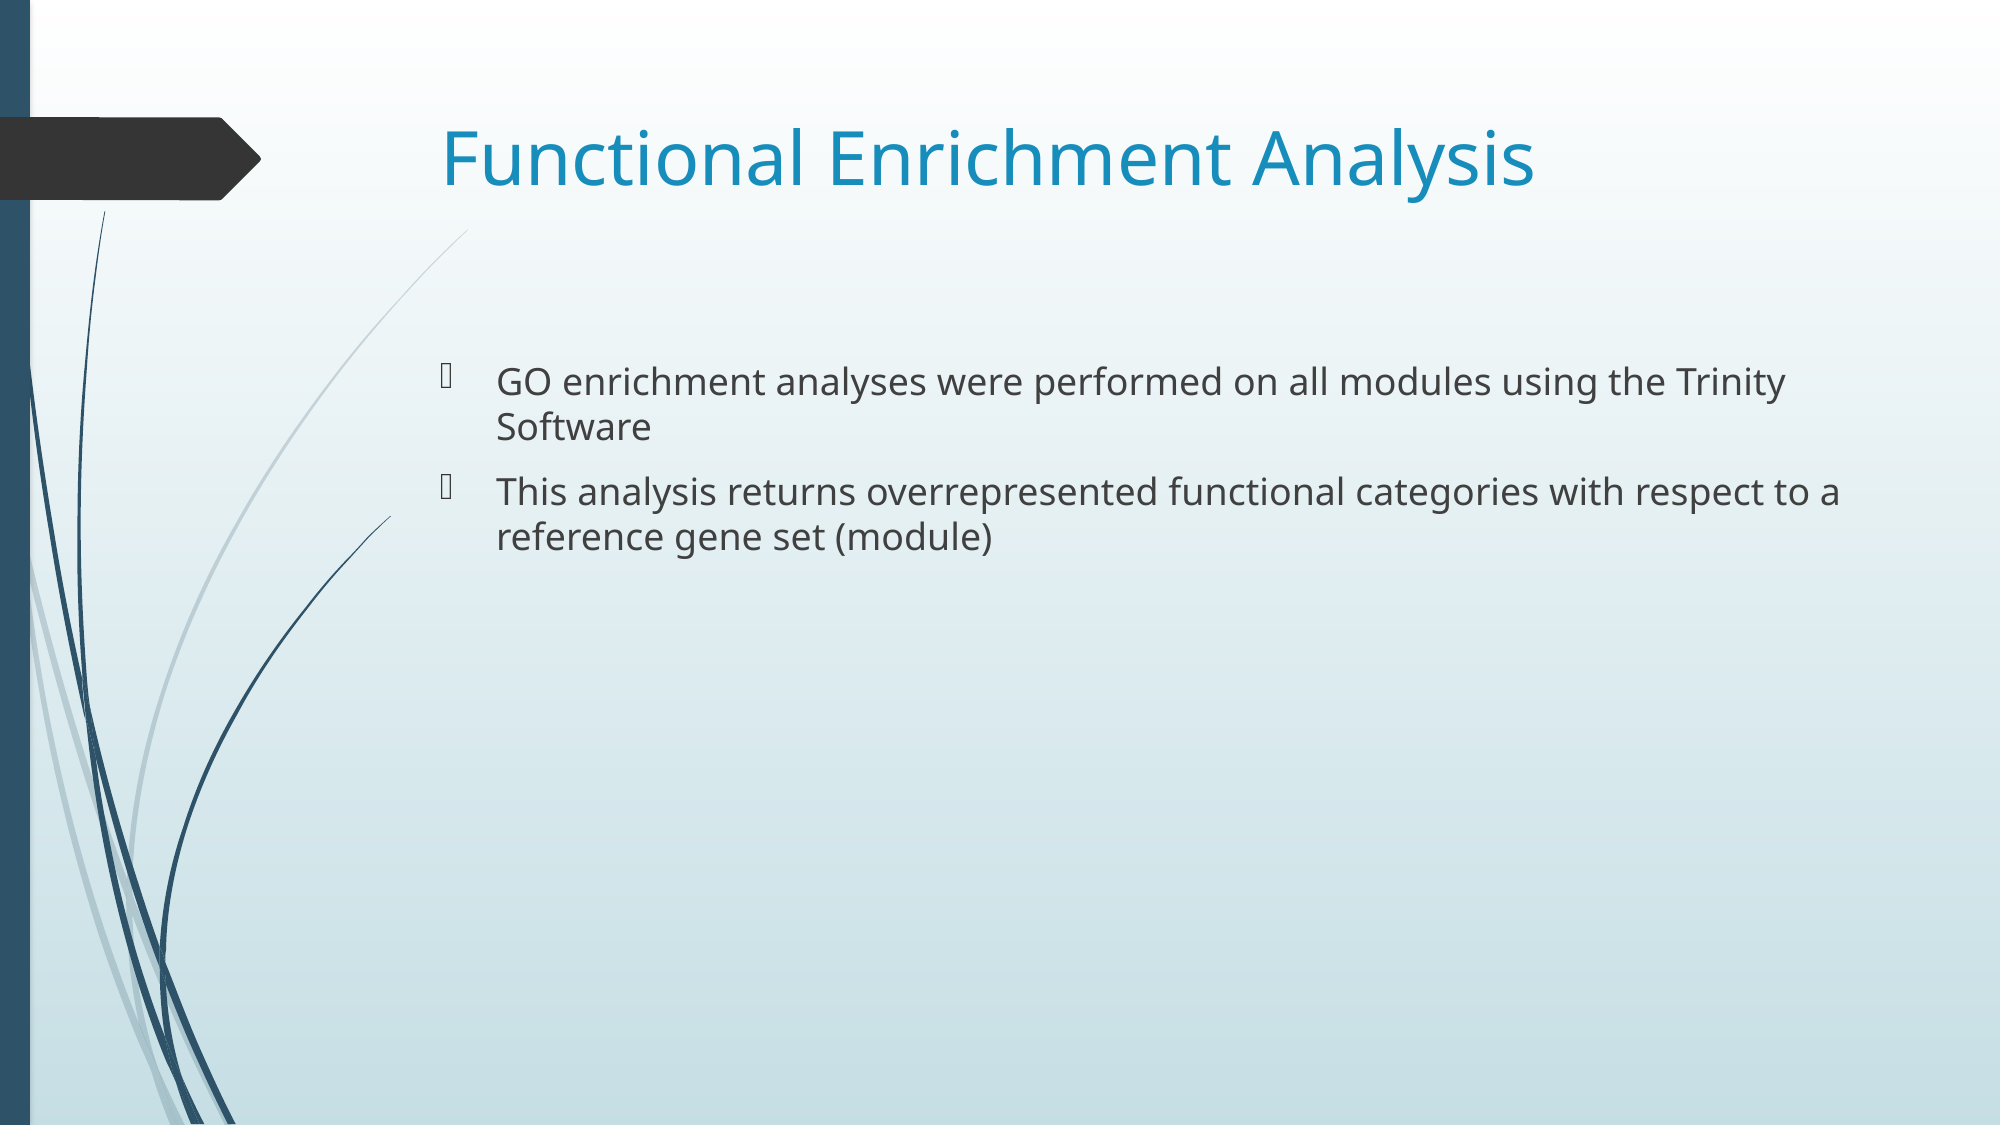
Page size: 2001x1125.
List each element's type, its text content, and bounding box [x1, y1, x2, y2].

title Functional Enrichment Analysis [425, 102, 1888, 313]
list GO enrichment analyses were performed on all modules using the Trinity Software This analysis returns overrepresented functional categories with respect to a reference gene set (module) [424, 350, 1888, 970]
